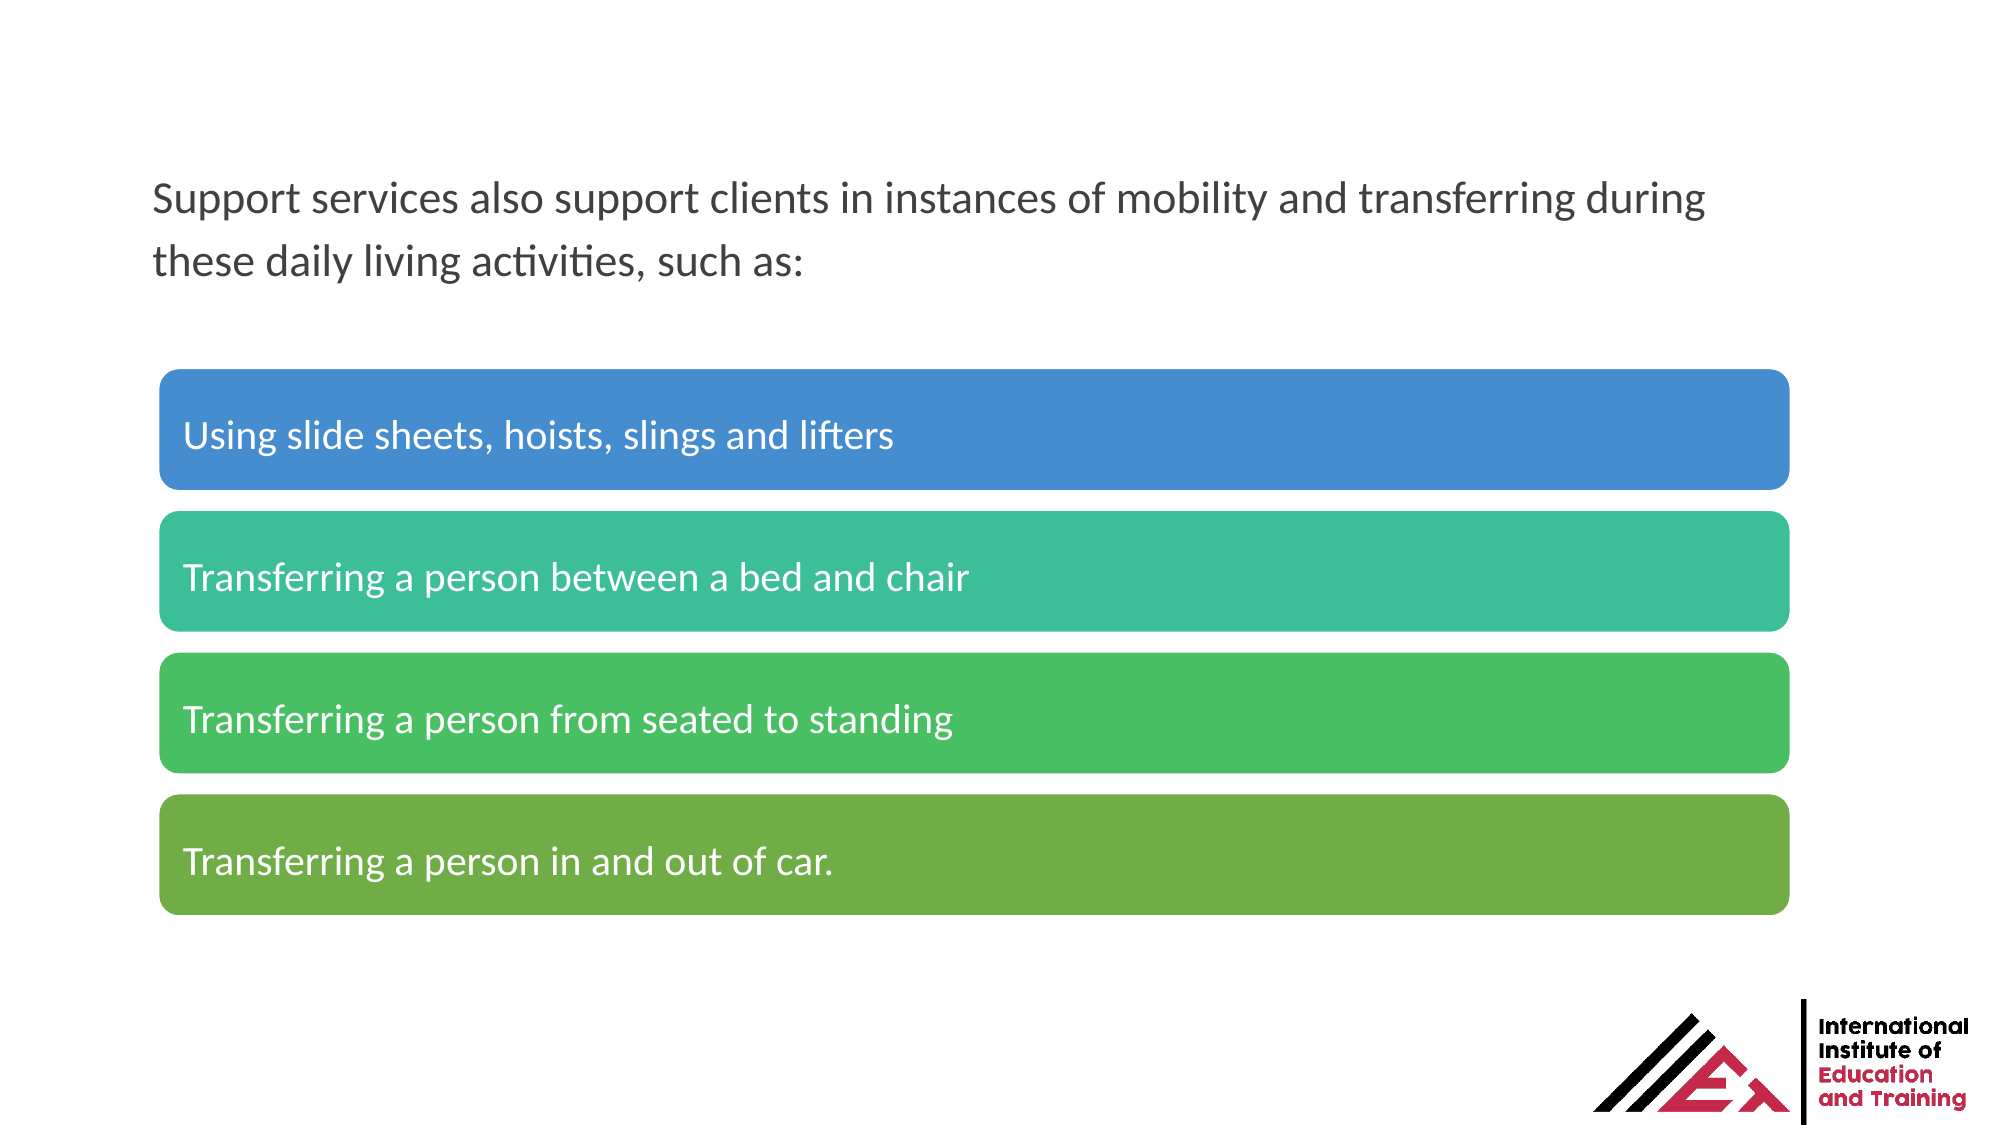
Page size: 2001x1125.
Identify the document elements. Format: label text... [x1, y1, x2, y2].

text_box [158, 363, 1791, 922]
list Support services also support clients in instances of mobility and transferring during these daily living activities, such as: [137, 152, 1793, 867]
picture [1593, 999, 1968, 1125]
